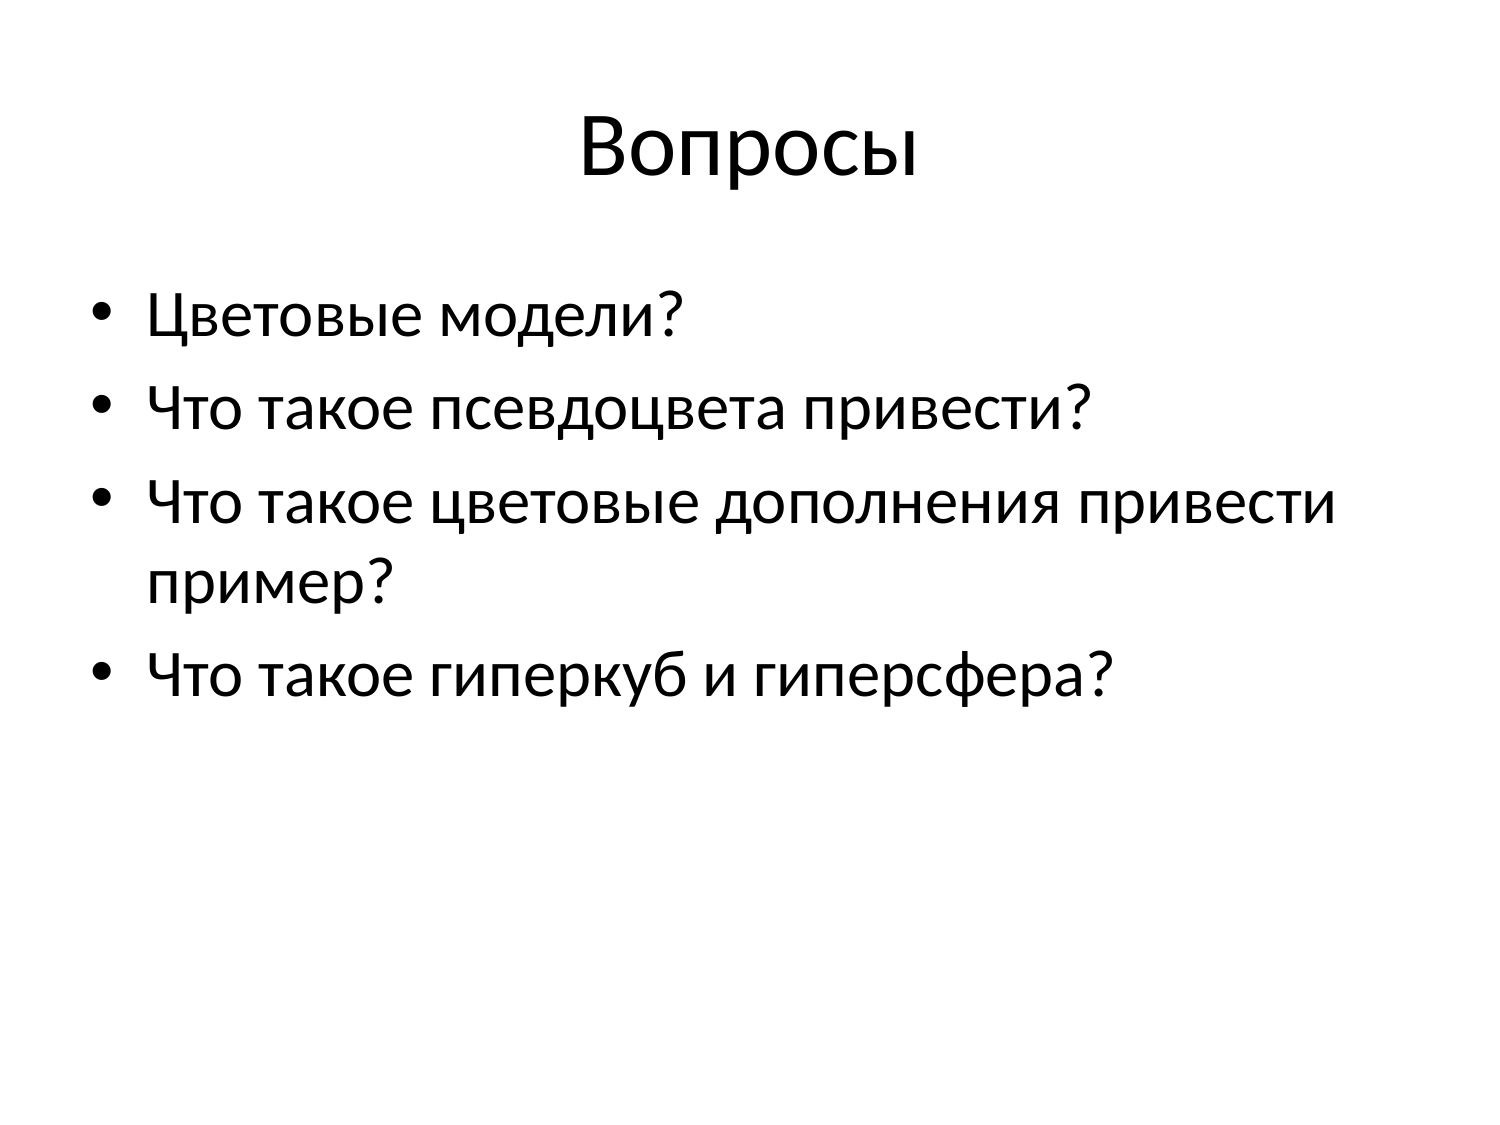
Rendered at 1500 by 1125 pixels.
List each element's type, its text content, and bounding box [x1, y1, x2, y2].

title Вопросы [75, 45, 1425, 233]
list Цветовые модели? Что такое псевдоцвета привести? Что такое цветовые дополнения привести пример? Что такое гиперкуб и гиперсфера? [75, 262, 1425, 1005]
